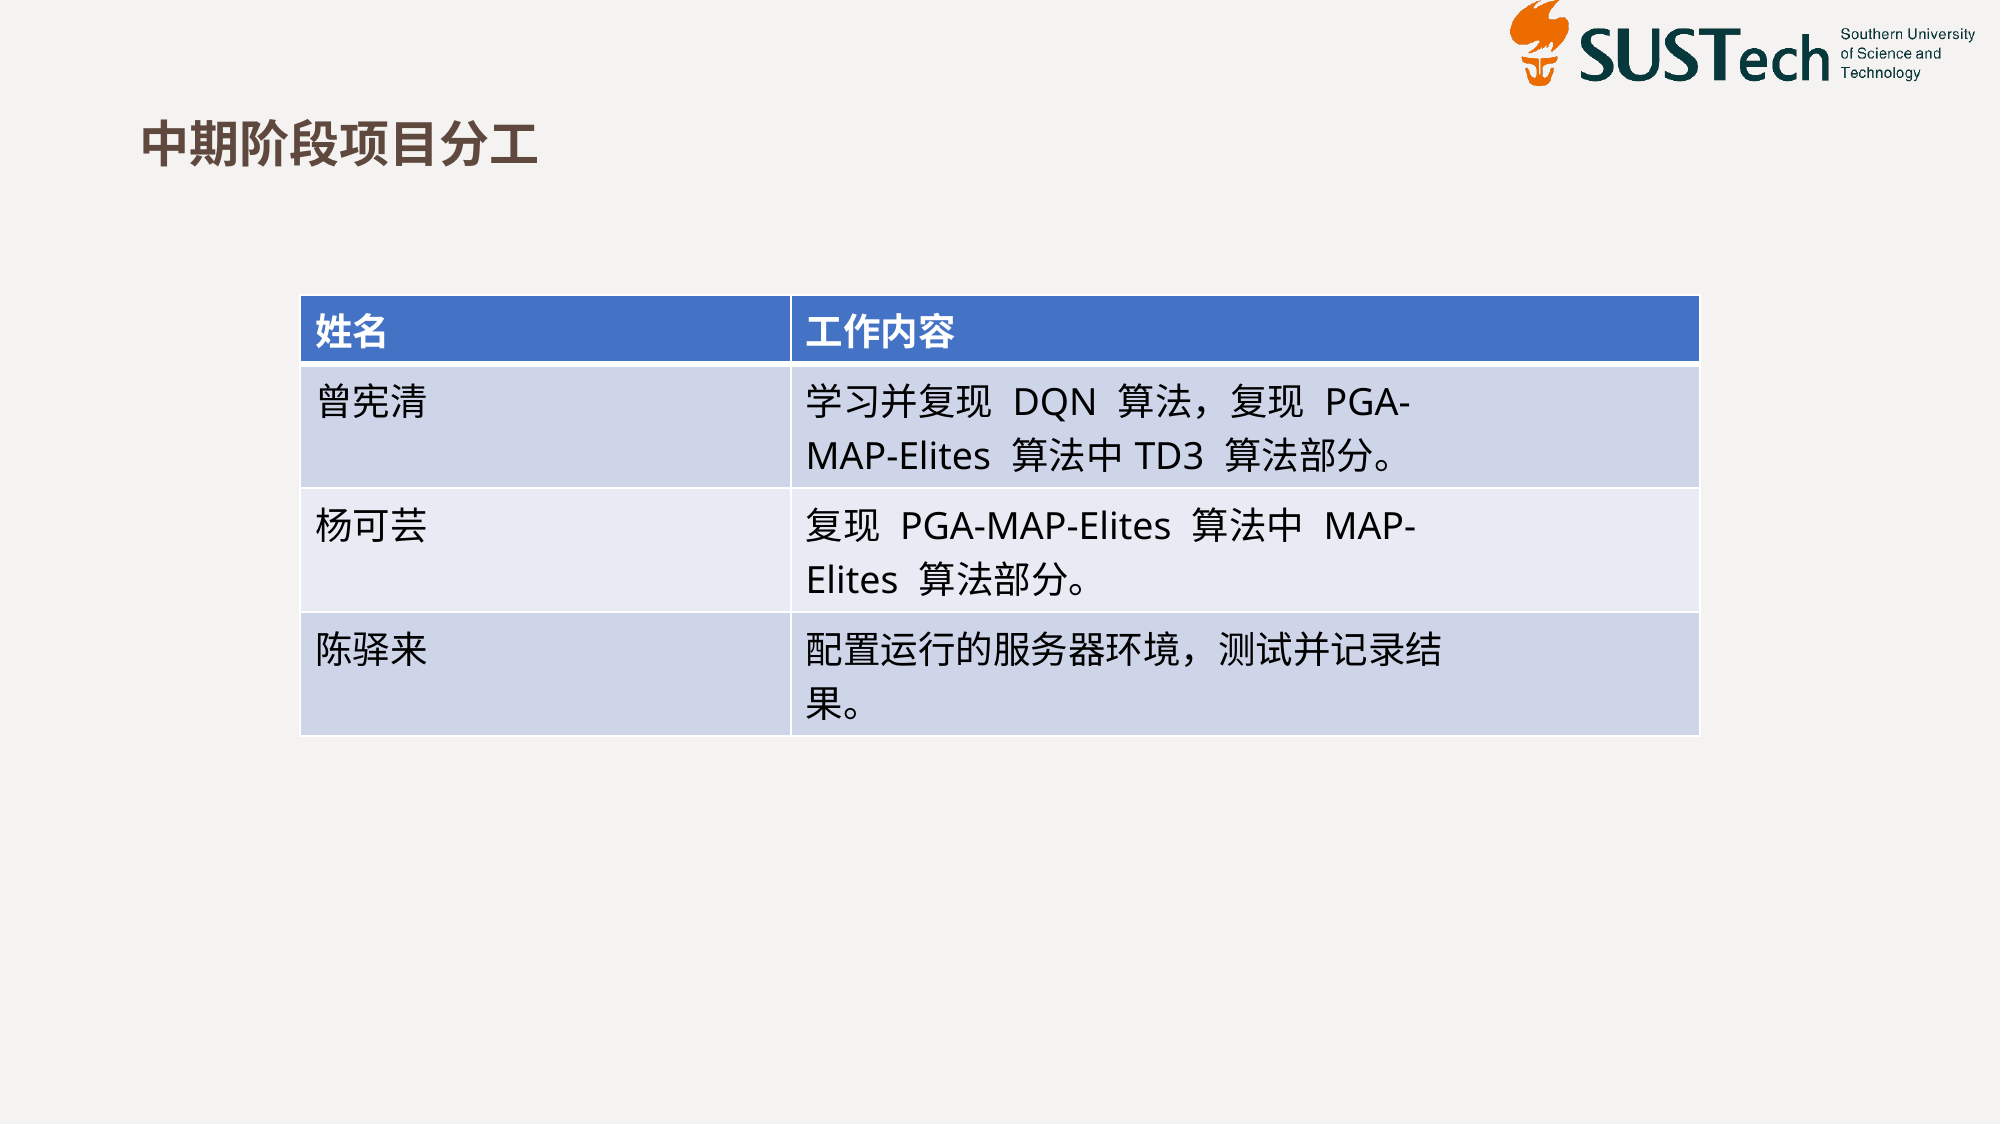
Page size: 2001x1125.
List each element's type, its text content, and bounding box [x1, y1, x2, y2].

table_cell 陈驿来 [301, 613, 790, 735]
table_cell 杨可芸 [301, 489, 790, 611]
table_cell 复现 PGA-MAP-Elites 算法中 MAP- Elites 算法部分。 [792, 489, 1699, 611]
table_cell 配置运行的服务器环境，测试并记录结 果。 [792, 613, 1699, 735]
picture [0, 0, 2001, 1125]
table_cell 学习并复现 DQN 算法，复现 PGA- MAP-Elites 算法中TD3 算法部分。 [792, 367, 1699, 487]
table_header 姓名 [301, 296, 790, 361]
table_cell 曾宪清 [301, 367, 790, 487]
text_box 中期阶段项目分工 [124, 105, 555, 180]
table_header 工作内容 [792, 296, 1699, 361]
